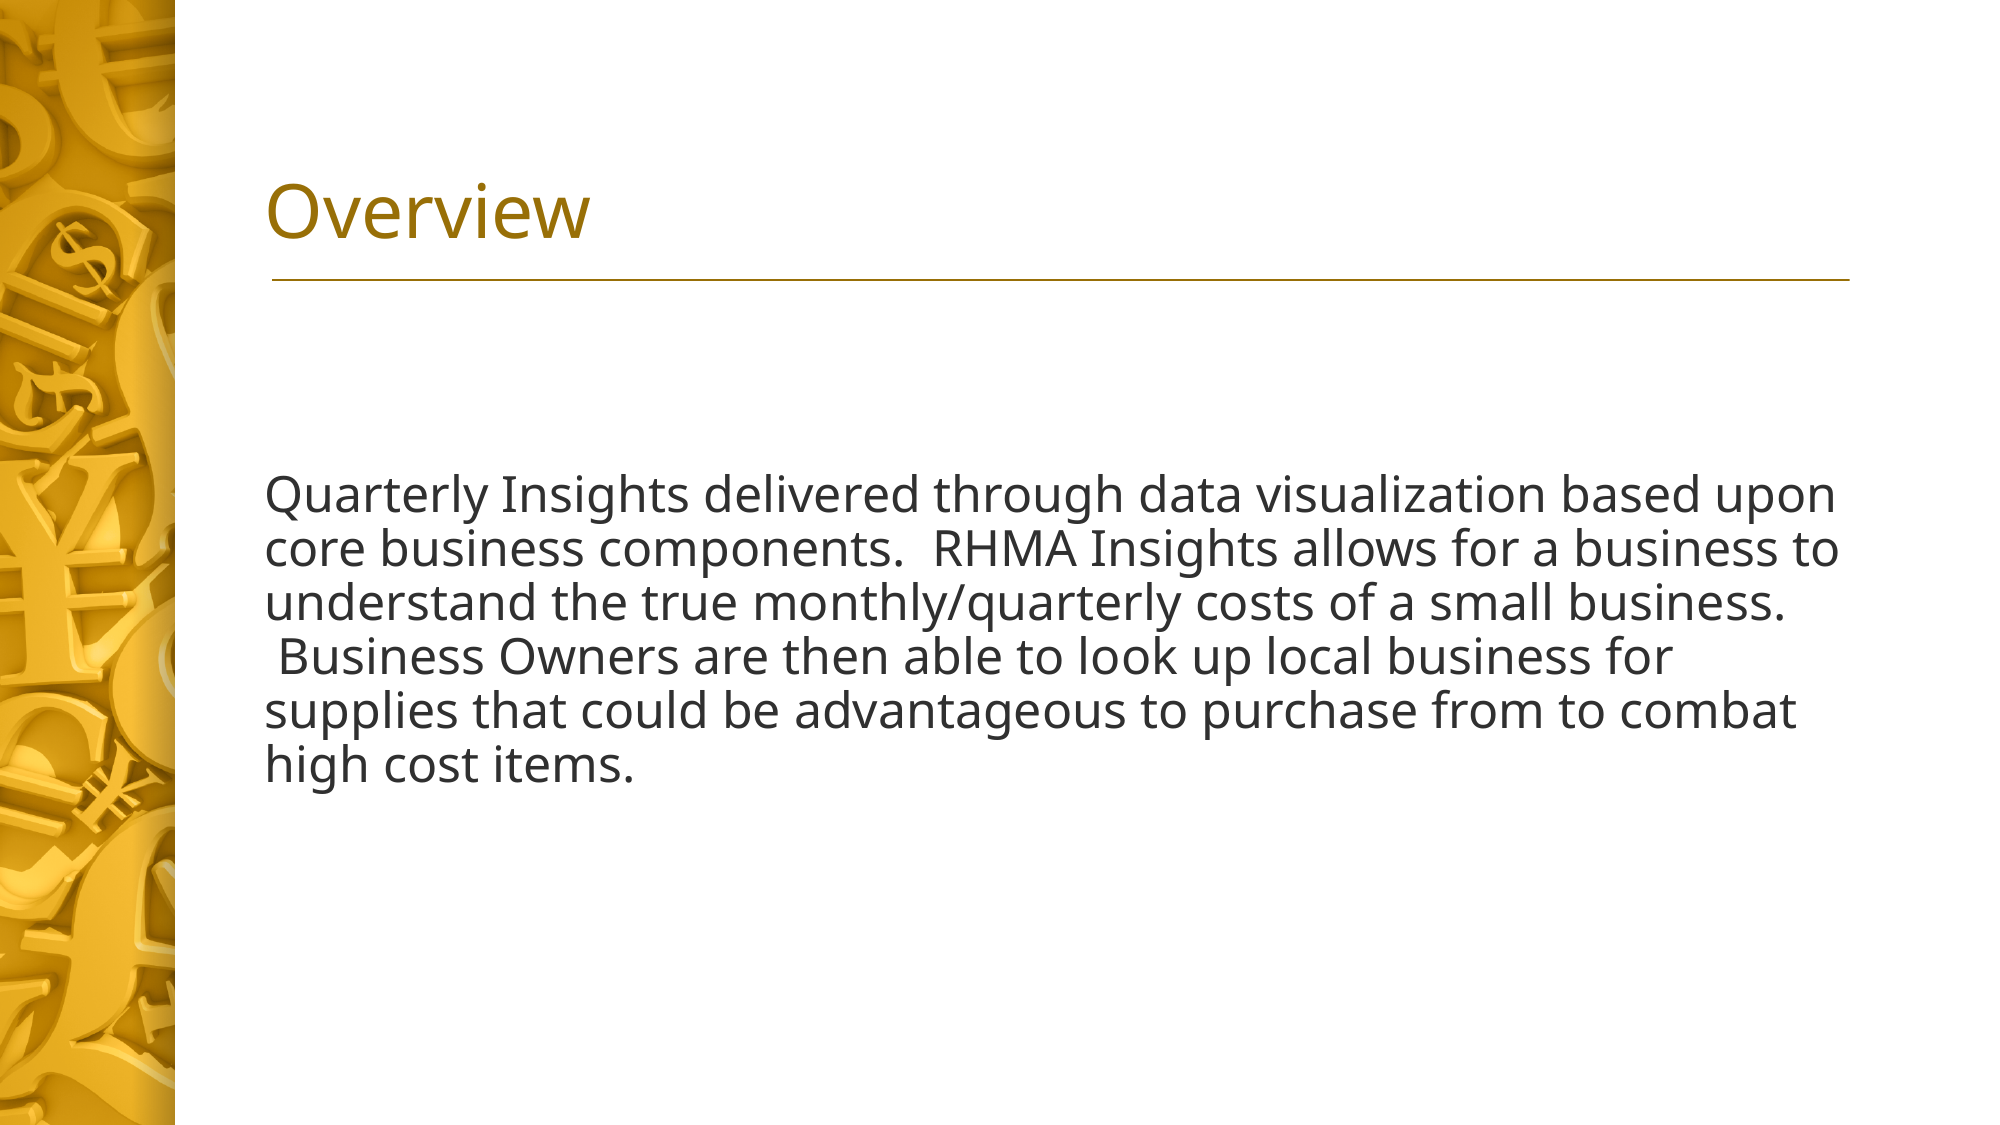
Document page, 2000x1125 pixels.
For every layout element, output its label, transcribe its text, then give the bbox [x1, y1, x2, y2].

picture [0, 0, 175, 1125]
list Quarterly Insights delivered through data visualization based upon core business components. RHMA Insights allows for a business to understand the true monthly/quarterly costs of a small business. Business Owners are then able to look up local business for supplies that could be advantageous to purchase from to combat high cost items. [249, 362, 1863, 900]
title Overview [249, 62, 1863, 263]
